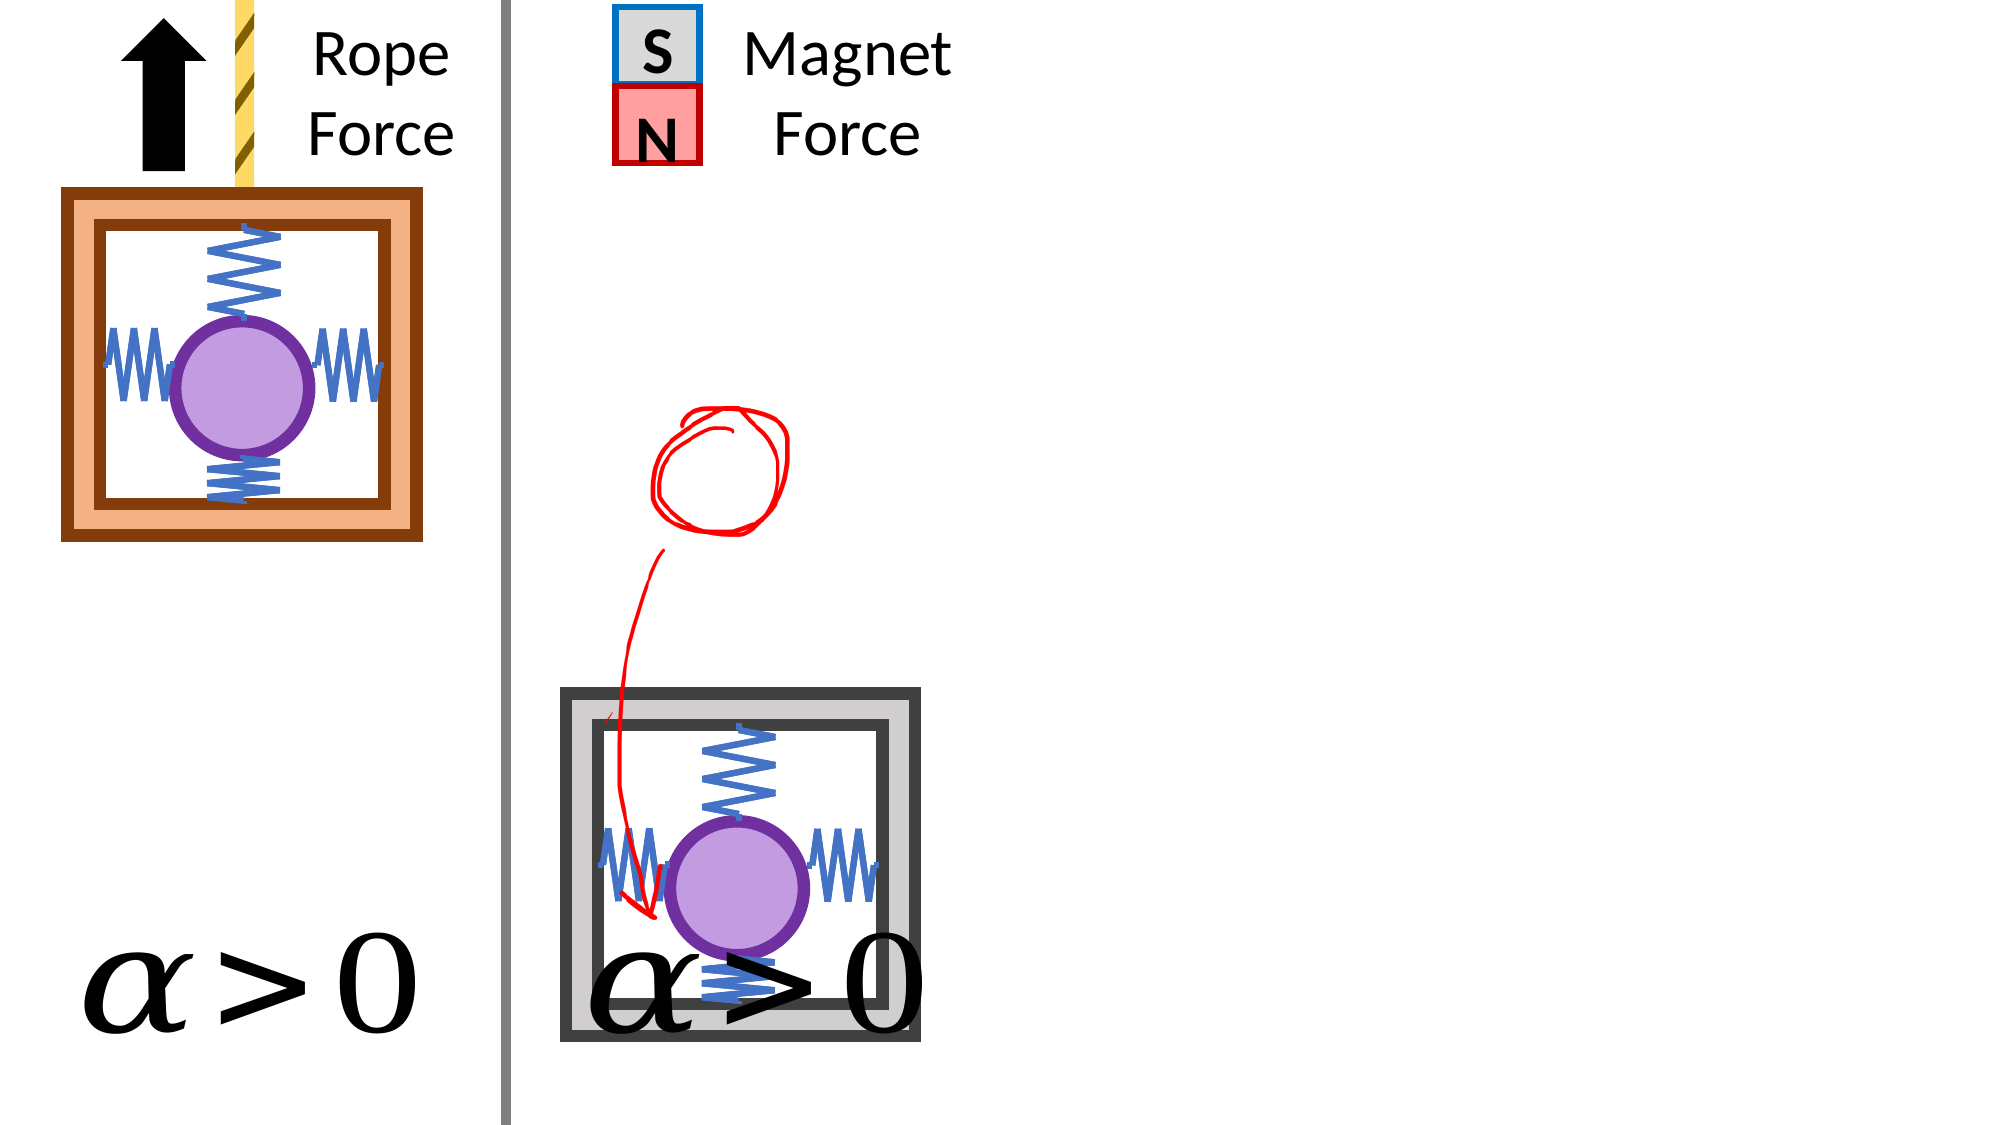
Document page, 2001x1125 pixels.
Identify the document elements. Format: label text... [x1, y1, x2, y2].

text_box Rope Force [417, 1, 505, 176]
text_box Rope Force [506, 1, 517, 176]
picture [605, 406, 799, 693]
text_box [565, 693, 915, 1036]
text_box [67, 0, 417, 536]
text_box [615, 0, 983, 178]
